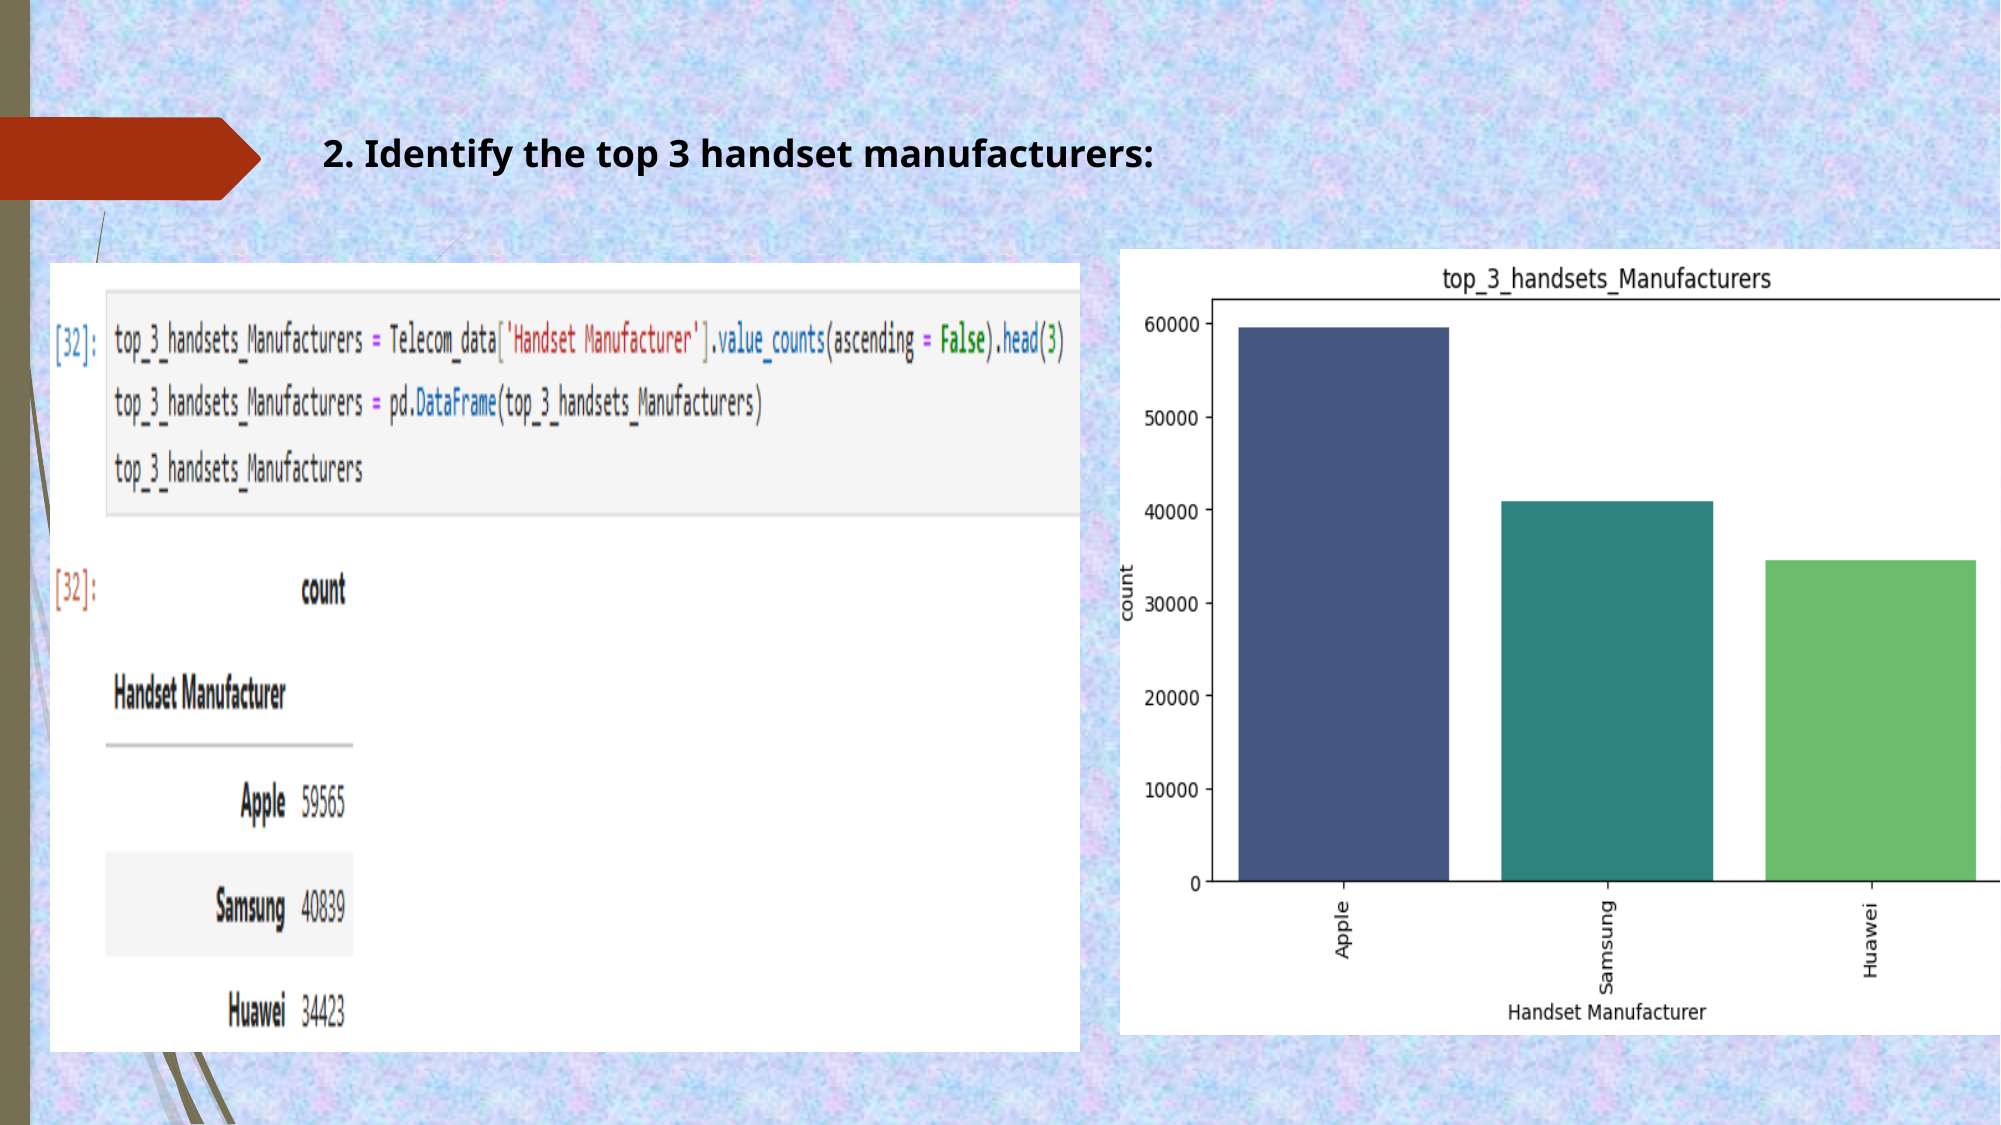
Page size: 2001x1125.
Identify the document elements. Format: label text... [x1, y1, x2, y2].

text_box 2. Identify the top 3 handset manufacturers: [307, 123, 1251, 228]
picture [30, 0, 2001, 1125]
